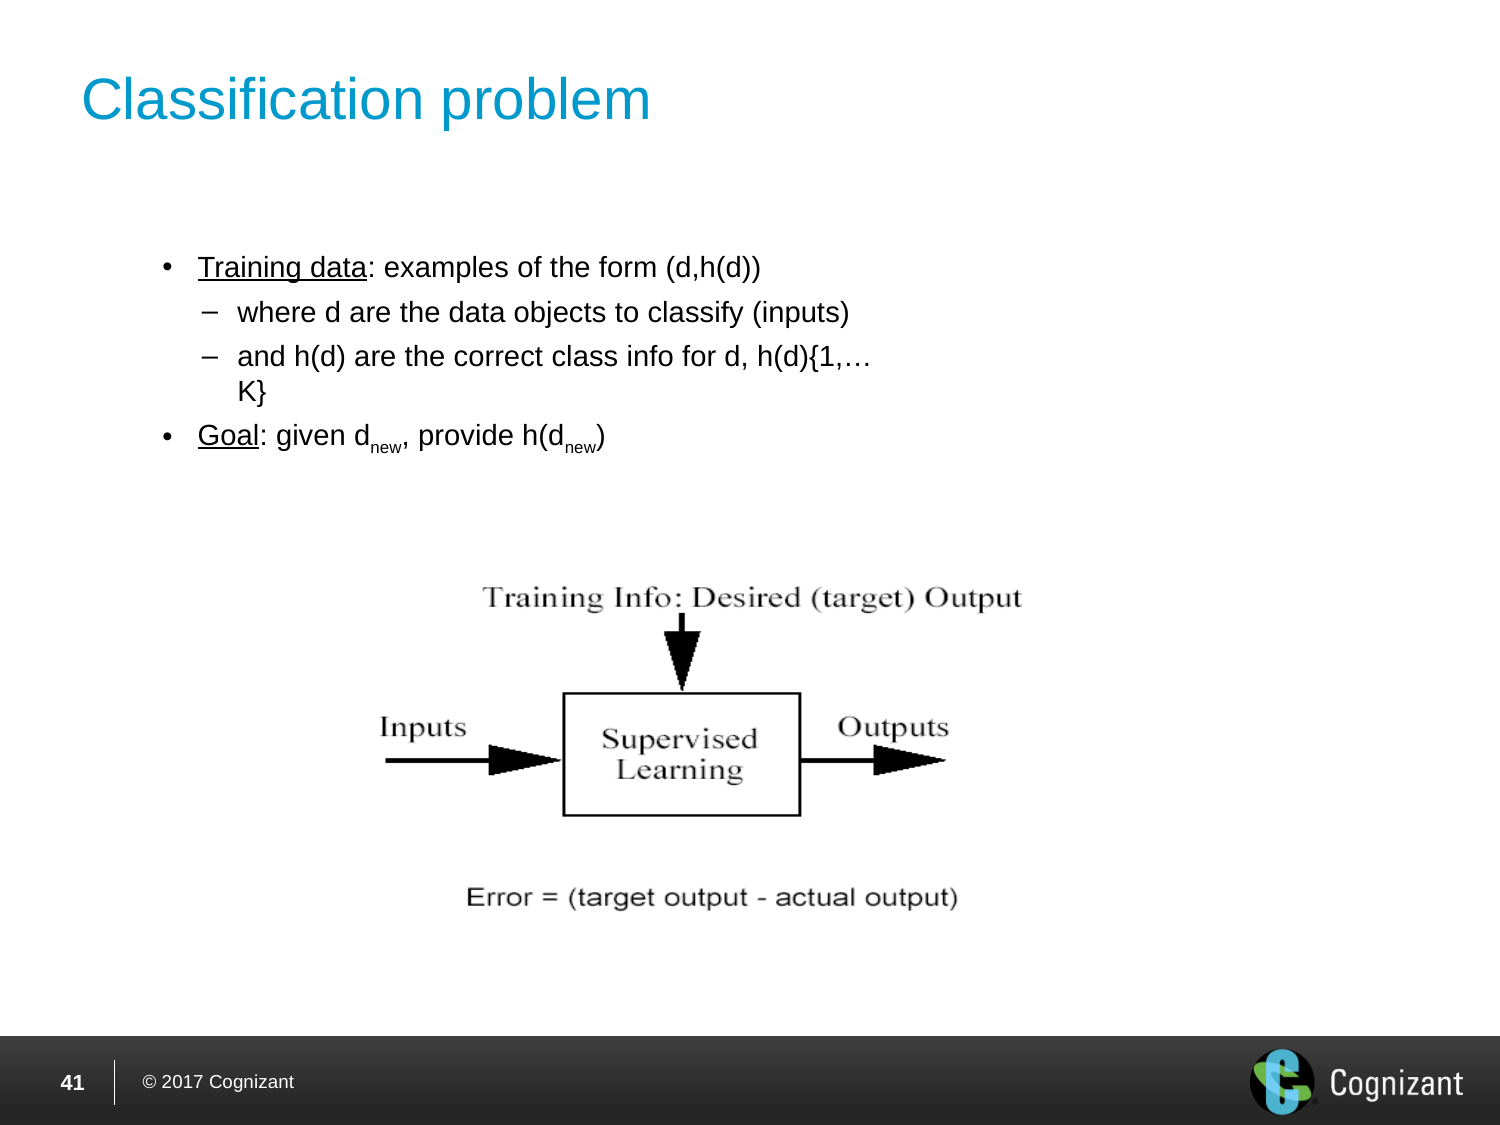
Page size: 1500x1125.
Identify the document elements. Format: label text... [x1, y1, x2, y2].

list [371, 563, 1064, 941]
text_box Training data: examples of the form (d,h(d)) where d are the data objects to classify (inputs) and h(d) are the correct class info for d, h(d){1,…K} Goal: given dnew, provide h(dnew) [147, 241, 898, 464]
picture [1250, 1049, 1463, 1115]
slide_number 40 [27, 1045, 100, 1118]
title Classification problem [49, 54, 1425, 154]
